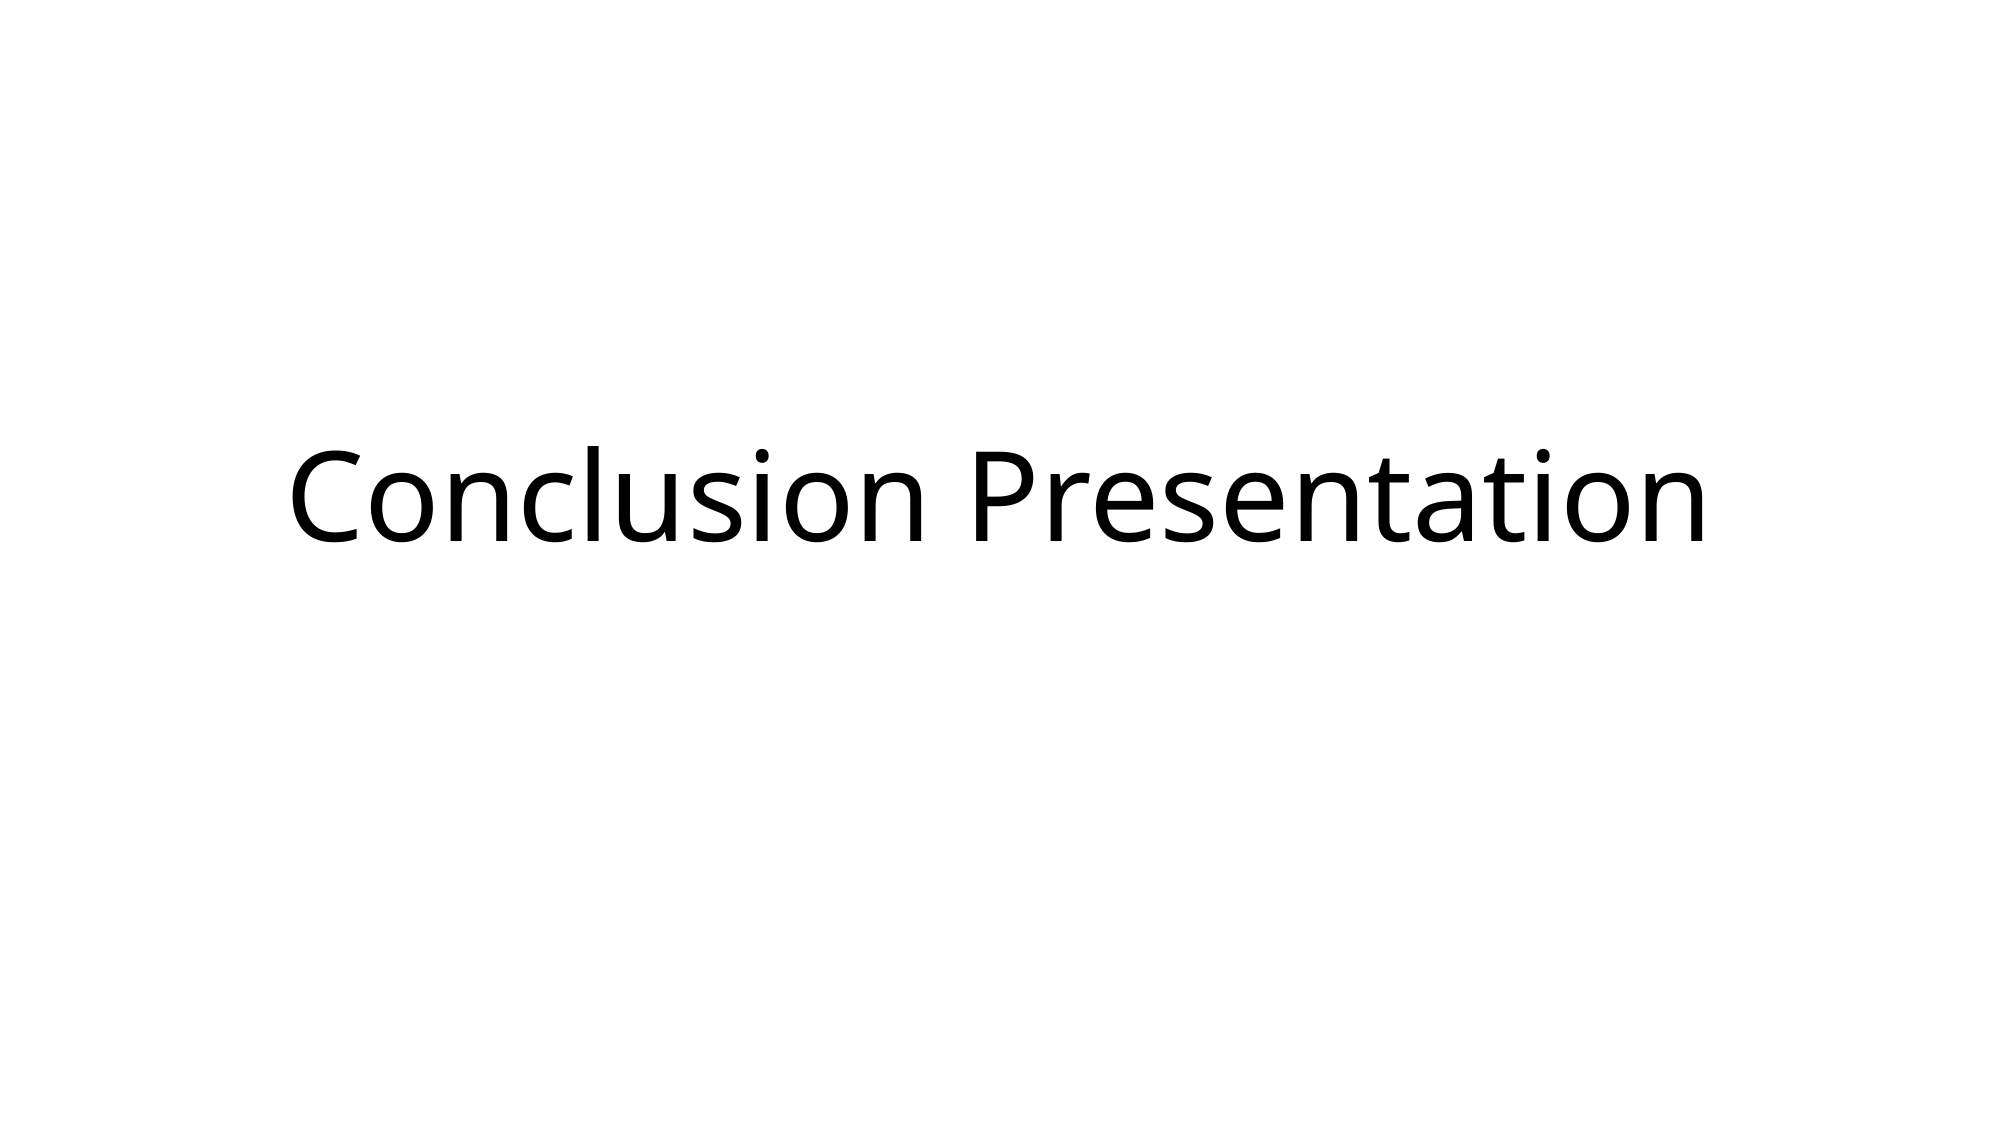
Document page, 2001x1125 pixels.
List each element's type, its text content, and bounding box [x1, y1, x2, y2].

title Conclusion Presentation [249, 184, 1750, 576]
